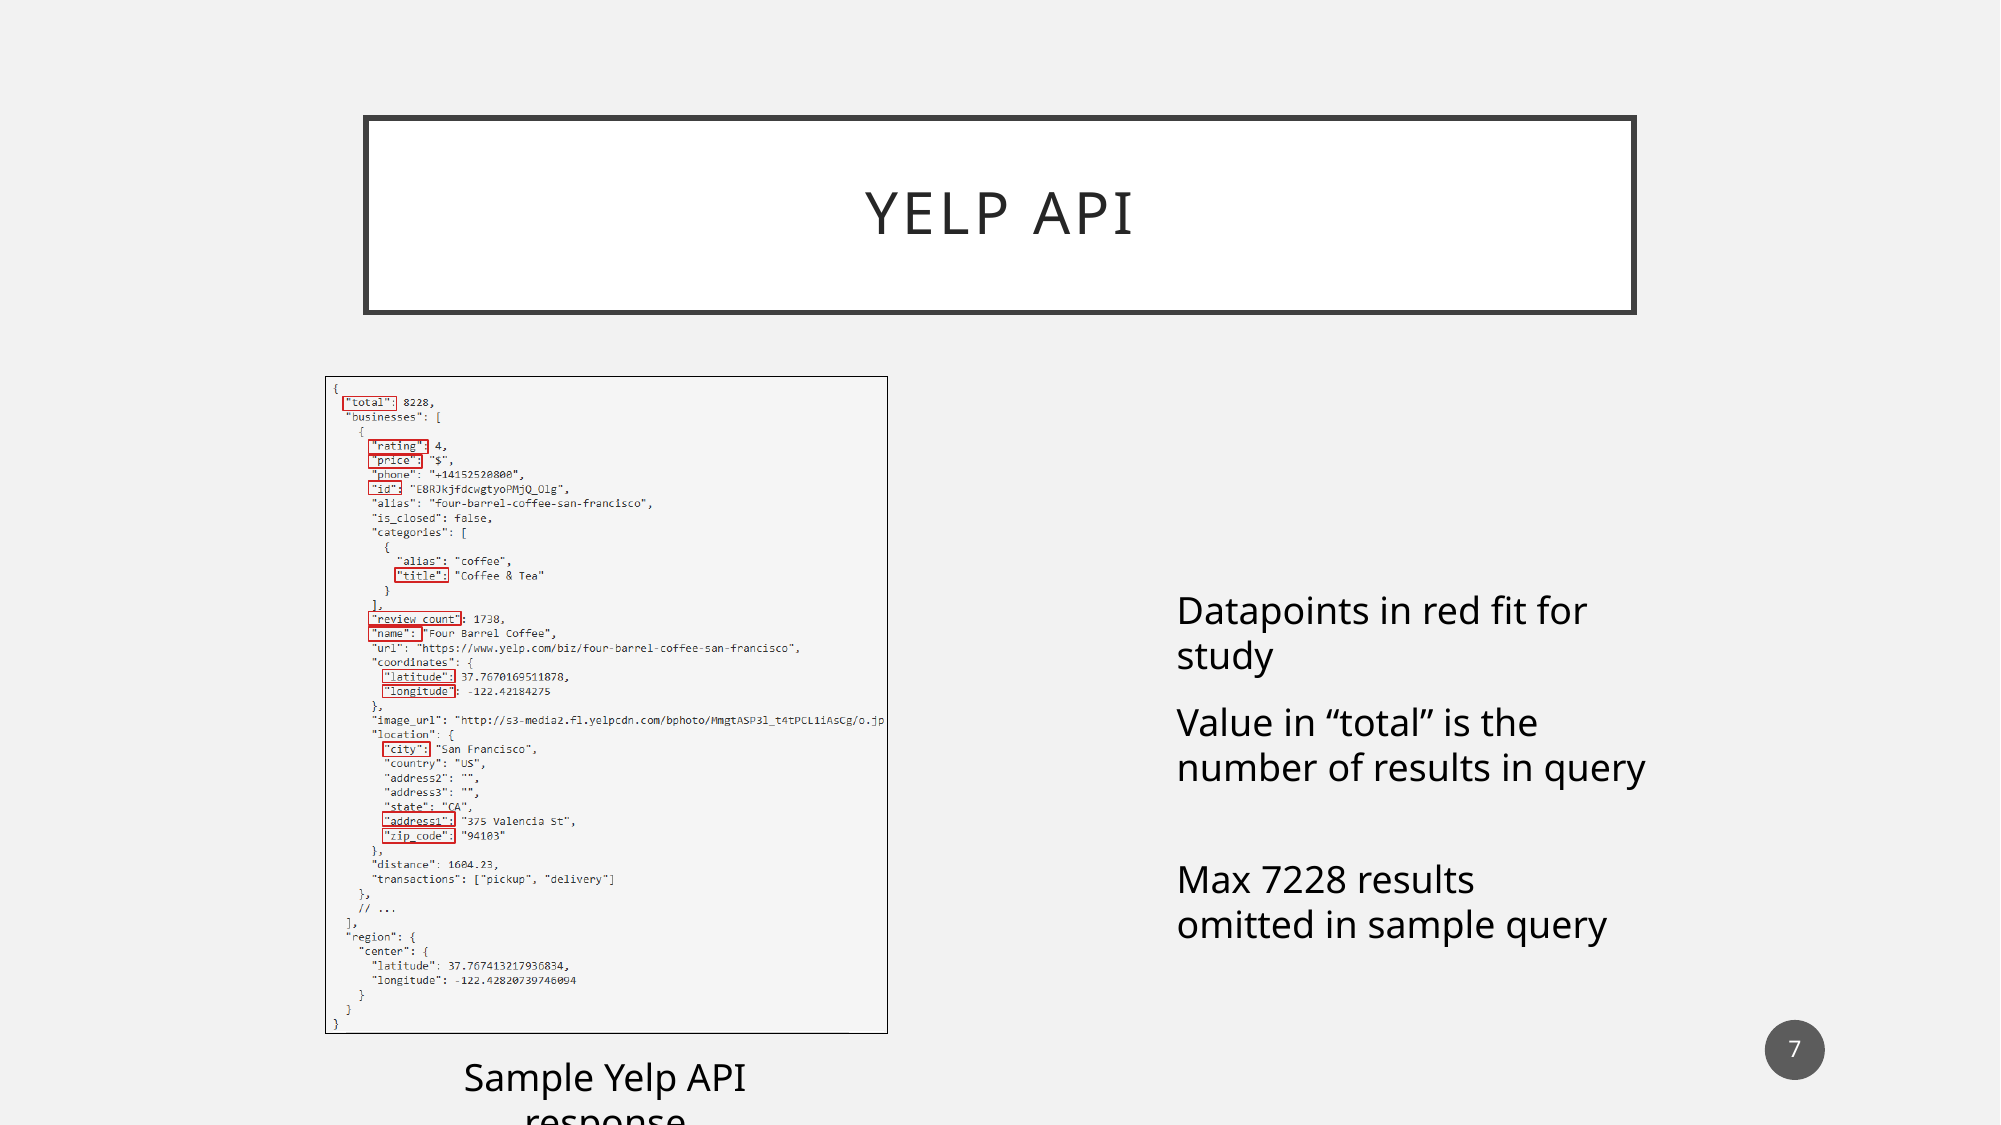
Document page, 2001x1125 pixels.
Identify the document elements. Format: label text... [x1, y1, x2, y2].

slide_number 7 [1764, 1019, 1825, 1080]
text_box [325, 376, 888, 1107]
text_box Max 7228 results omitted in sample query [1161, 849, 1634, 954]
text_box Datapoints in red fit for study [1161, 579, 1700, 685]
text_box Value in “total” is the number of results in query [1161, 691, 1675, 797]
title Yelp api [363, 115, 1637, 315]
